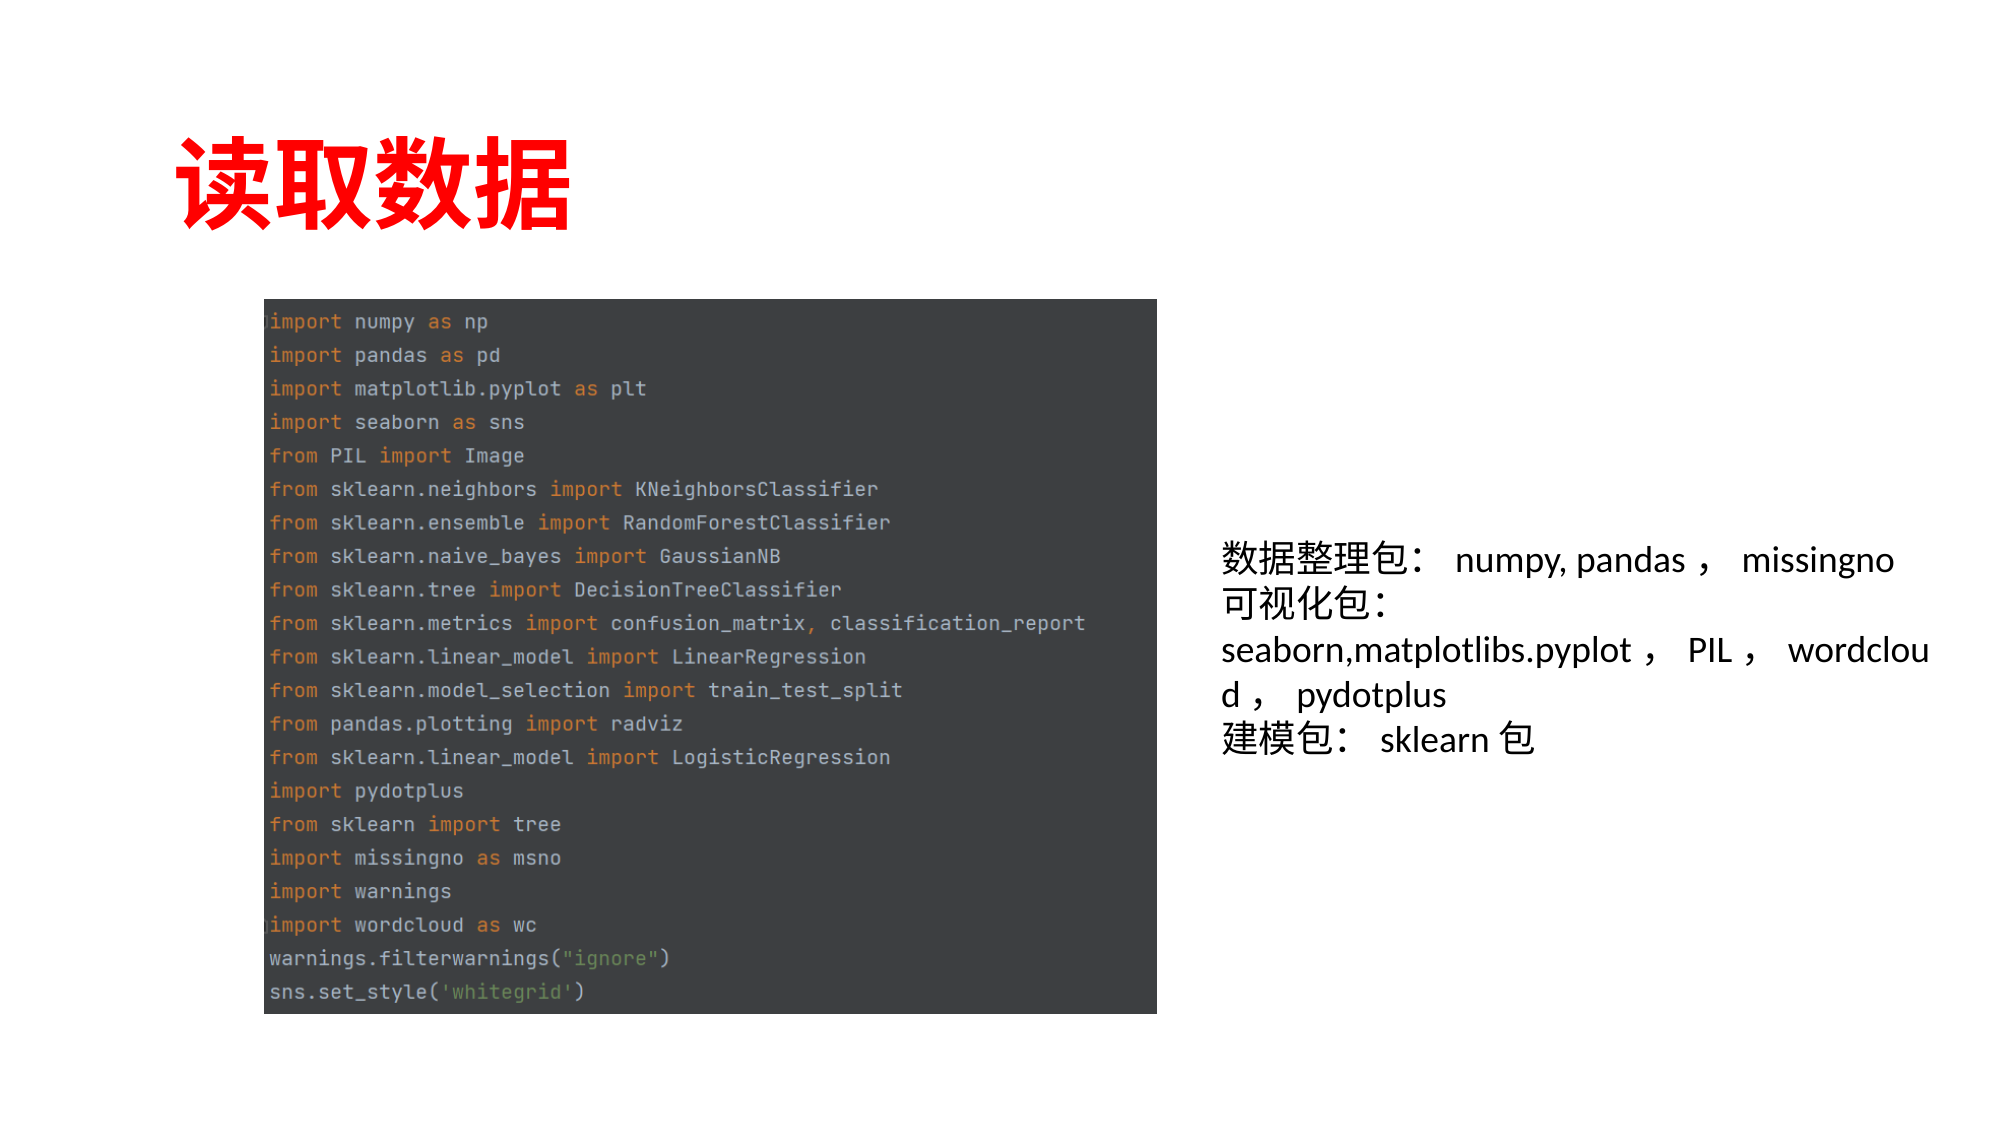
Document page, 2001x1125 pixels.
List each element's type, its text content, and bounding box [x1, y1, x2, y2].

text_box 数据整理包：numpy, pandas，missingno 可视化包：seaborn,matplotlibs.pyplot，PIL，wordcloud，pydotplus 建模包：sklearn包 [1206, 528, 1961, 768]
text_box 读取数据 [158, 80, 1884, 299]
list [264, 299, 1157, 1014]
